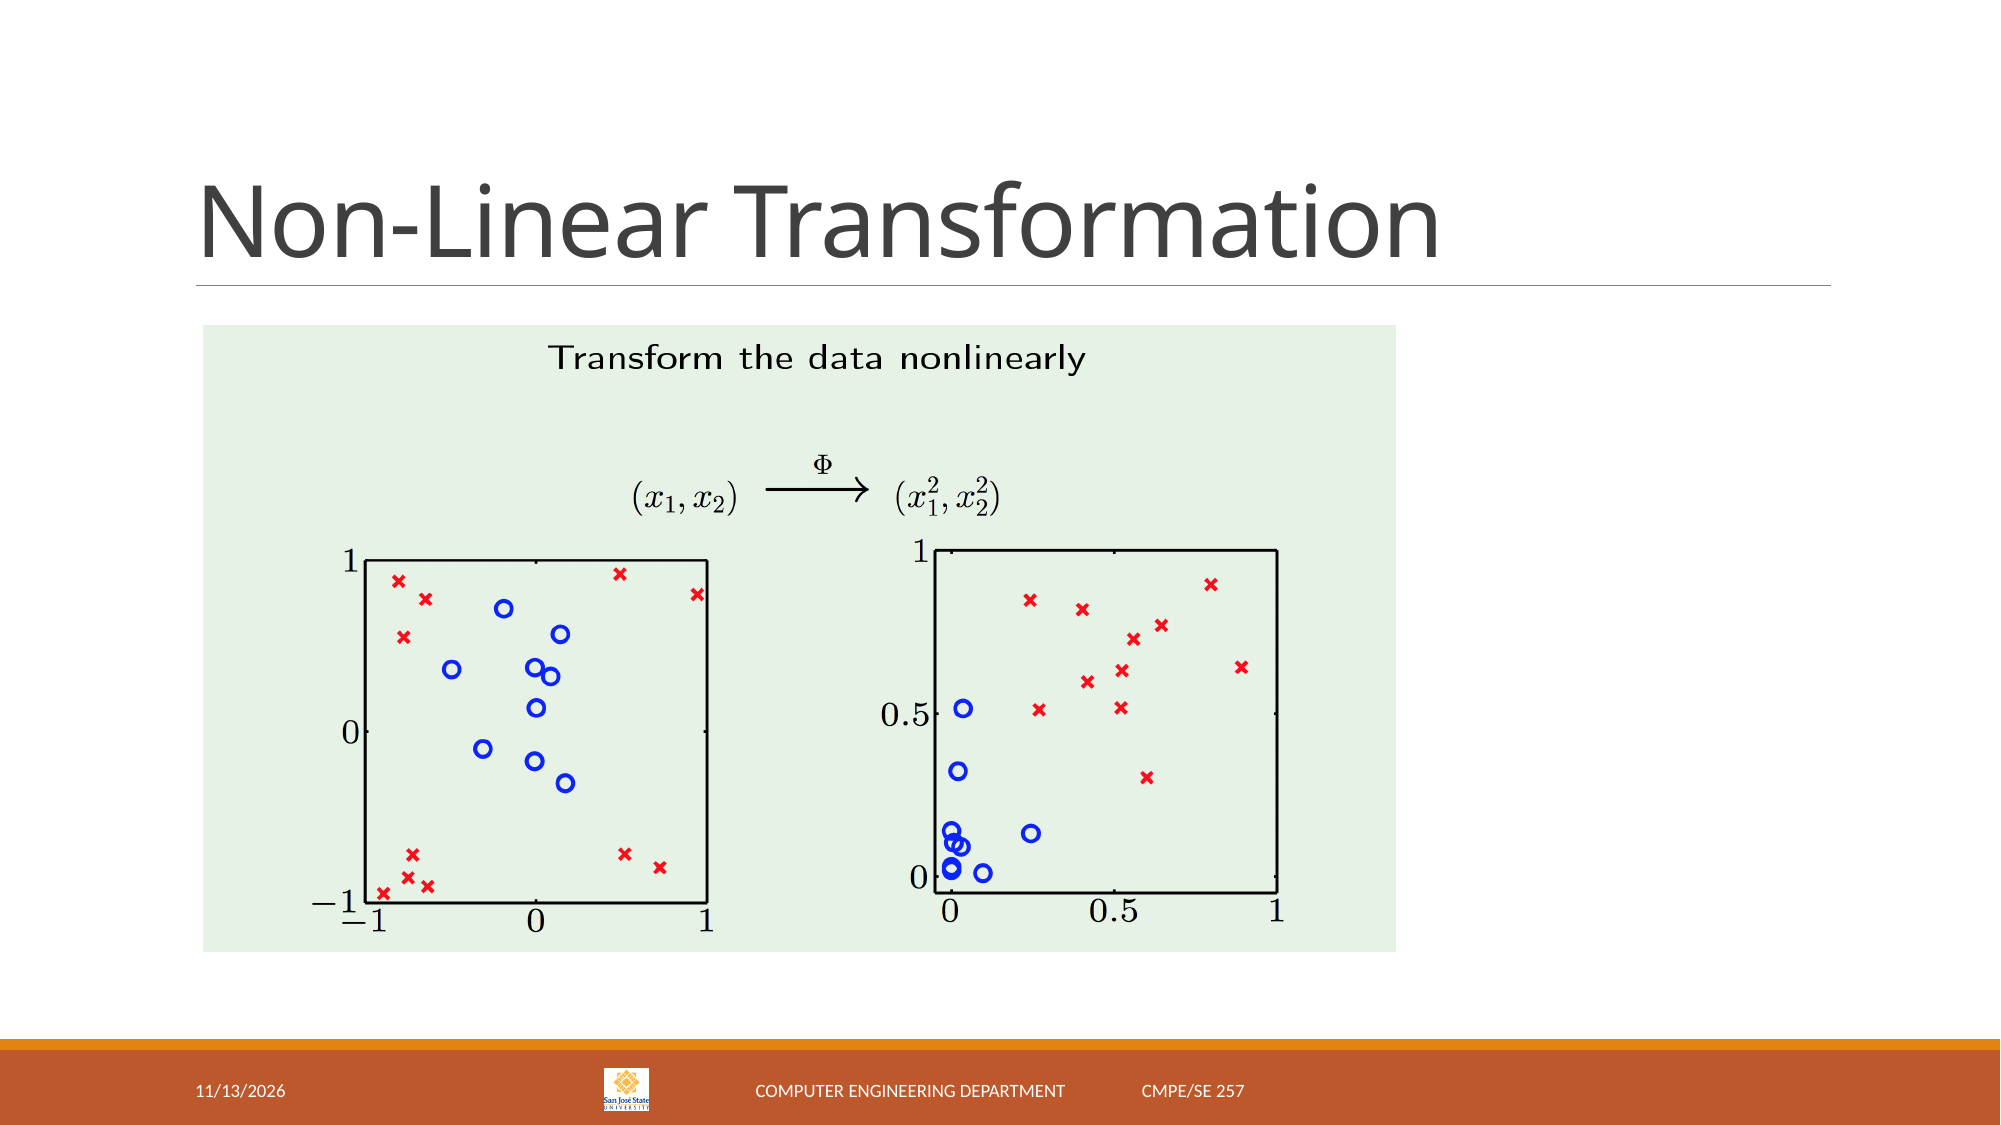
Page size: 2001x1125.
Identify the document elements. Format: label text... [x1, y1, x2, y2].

picture [203, 325, 1397, 953]
title Non-Linear Transformation [180, 47, 1830, 285]
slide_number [180, 1059, 586, 1120]
footer Computer Engineering Department CMPE/SE 257 [604, 1059, 1396, 1120]
